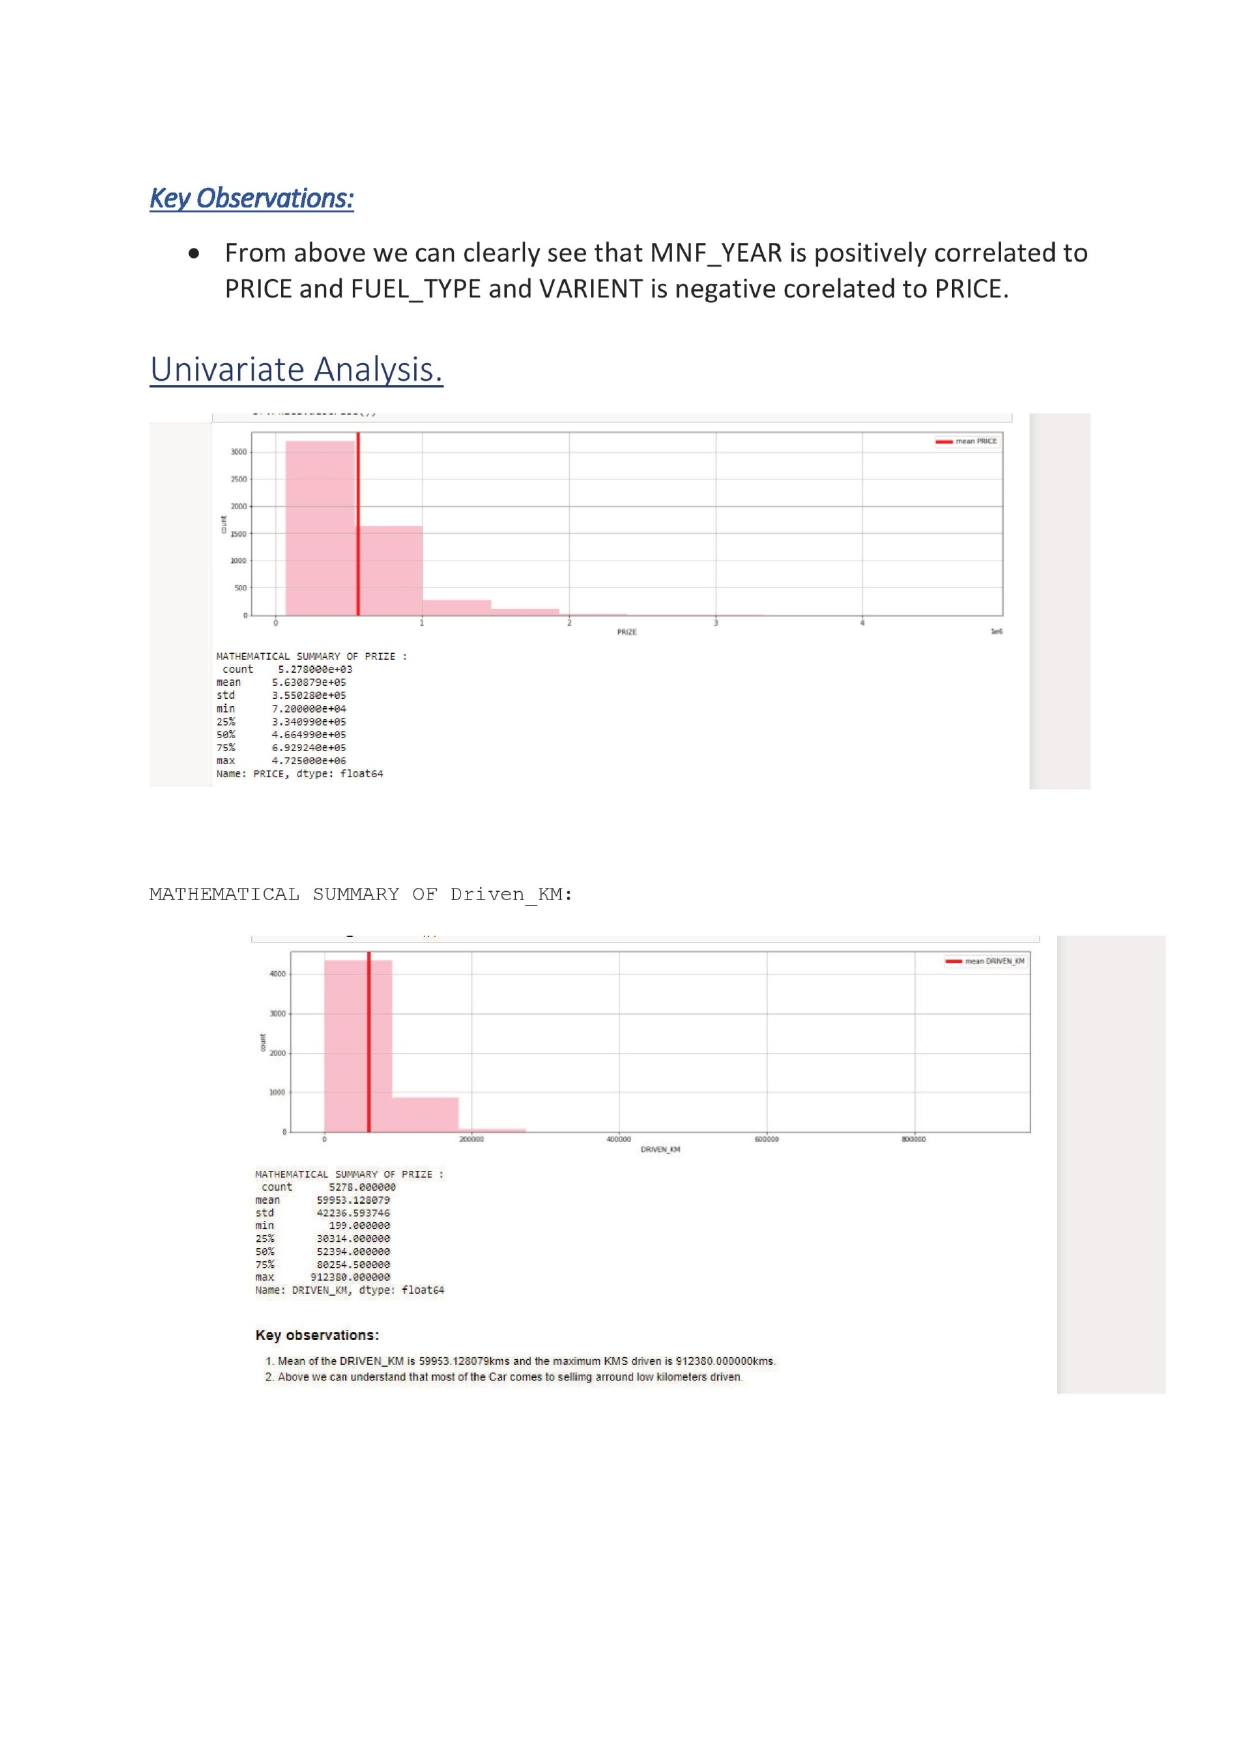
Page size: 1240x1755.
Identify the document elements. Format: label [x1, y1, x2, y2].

text_box [0, 0, 1240, 1754]
